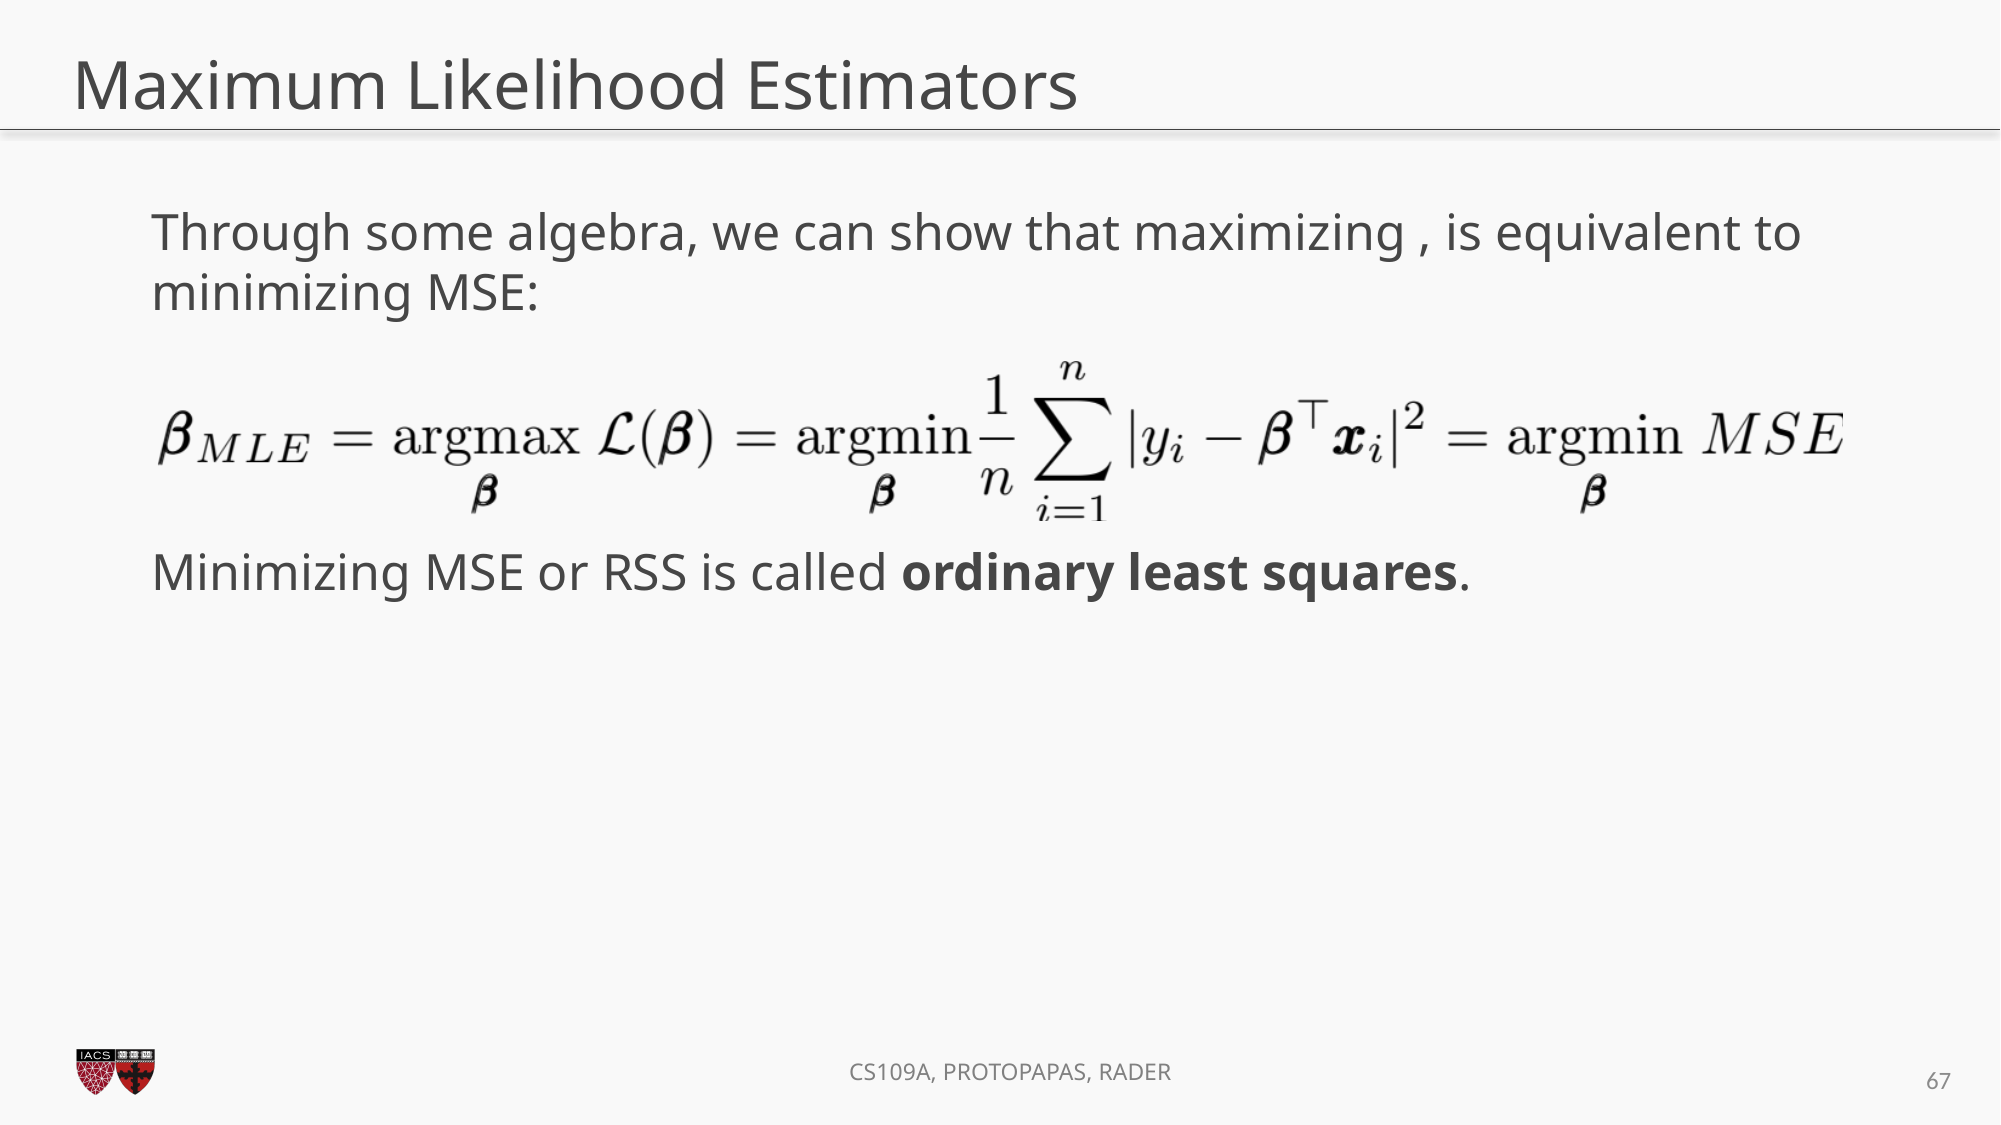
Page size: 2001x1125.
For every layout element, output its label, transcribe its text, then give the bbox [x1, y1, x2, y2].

title Maximum Likelihood Estimators [57, 35, 1943, 162]
picture [156, 360, 1843, 522]
slide_number 67 [1500, 1050, 1967, 1110]
picture [75, 1049, 155, 1095]
